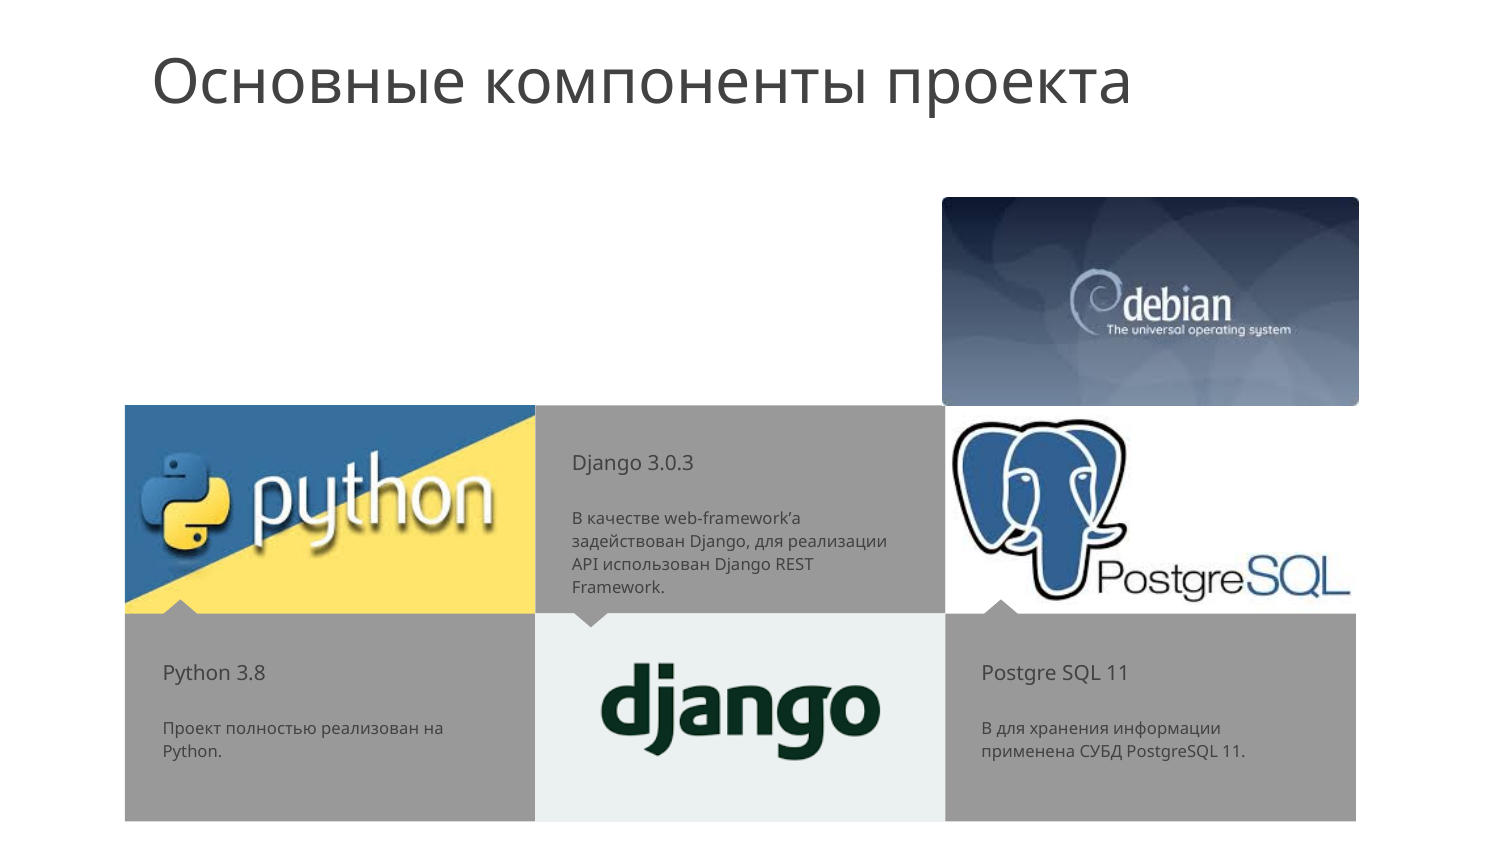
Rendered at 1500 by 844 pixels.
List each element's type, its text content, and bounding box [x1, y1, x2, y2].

picture [941, 197, 1359, 599]
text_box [535, 405, 940, 628]
picture [535, 628, 945, 822]
picture [124, 405, 535, 599]
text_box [945, 599, 1357, 822]
title Основные компоненты проекта [136, 43, 1398, 131]
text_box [124, 599, 530, 822]
